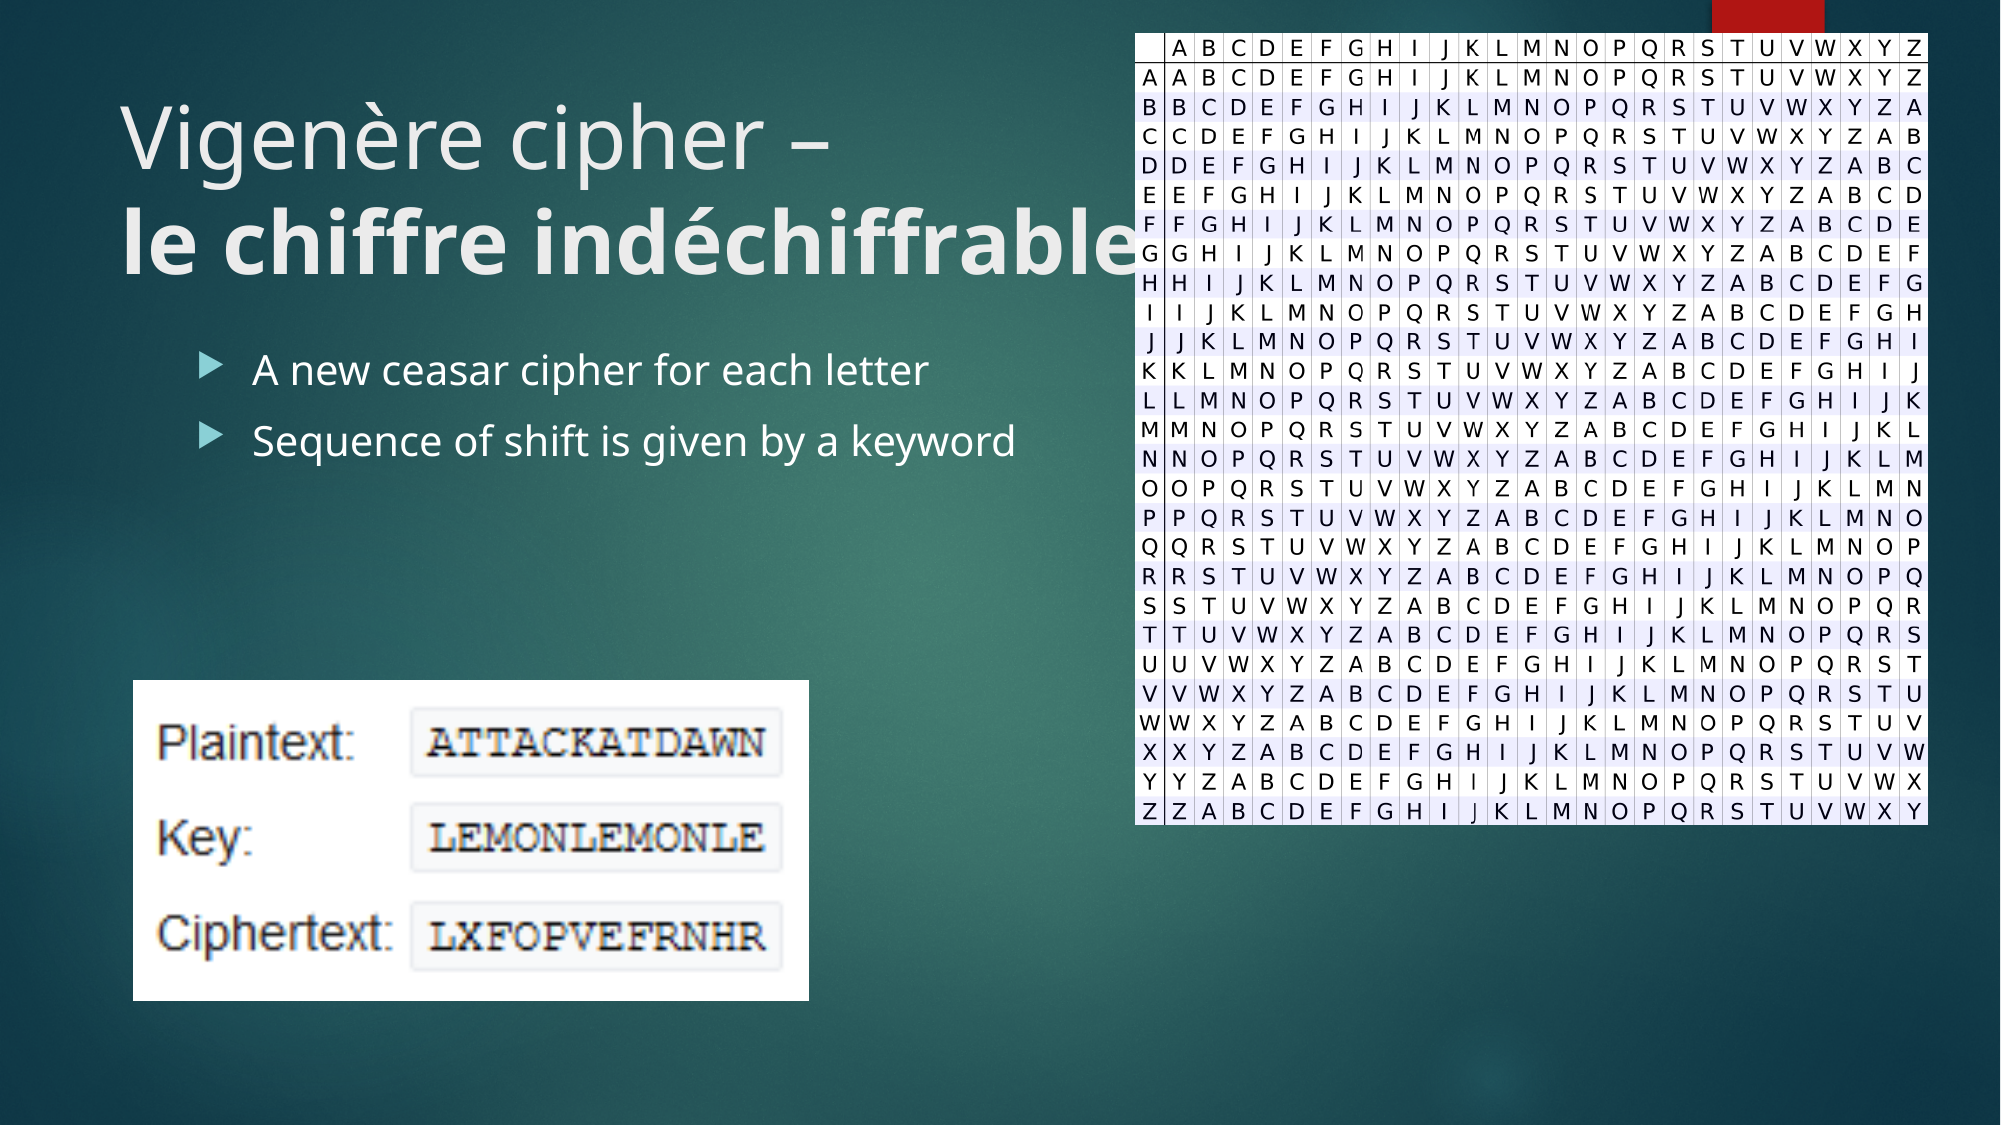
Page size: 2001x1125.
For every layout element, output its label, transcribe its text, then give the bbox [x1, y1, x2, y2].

text_box A new ceasar cipher for each letter Sequence of shift is given by a keyword [181, 336, 1649, 1025]
text_box Vigenère cipher – le chiffre indéchiffrable [106, 74, 1130, 304]
picture [0, 0, 2001, 1125]
